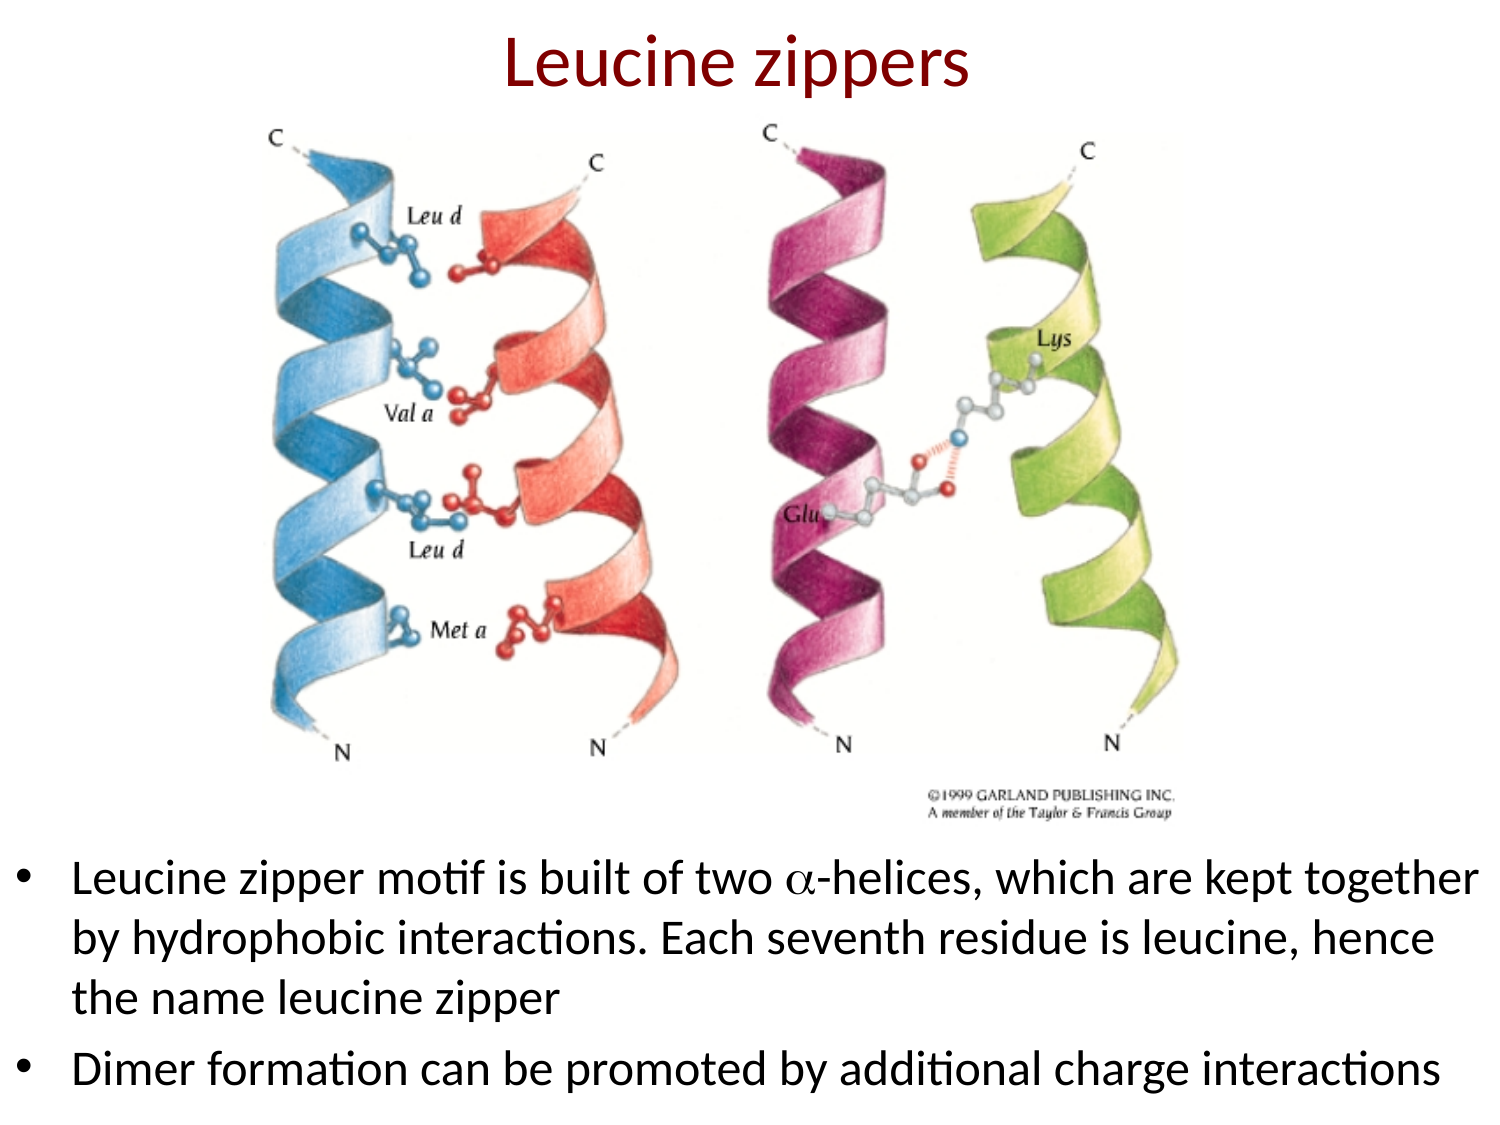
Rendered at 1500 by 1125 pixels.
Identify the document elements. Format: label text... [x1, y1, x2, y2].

picture [262, 112, 1189, 827]
list Leucine zipper motif is built of two a-helices, which are kept together by hydrophobic interactions. Each seventh residue is leucine, hence the name leucine zipper Dimer formation can be promoted by additional charge interactions [0, 837, 1500, 1125]
title Leucine zippers [99, 0, 1375, 113]
